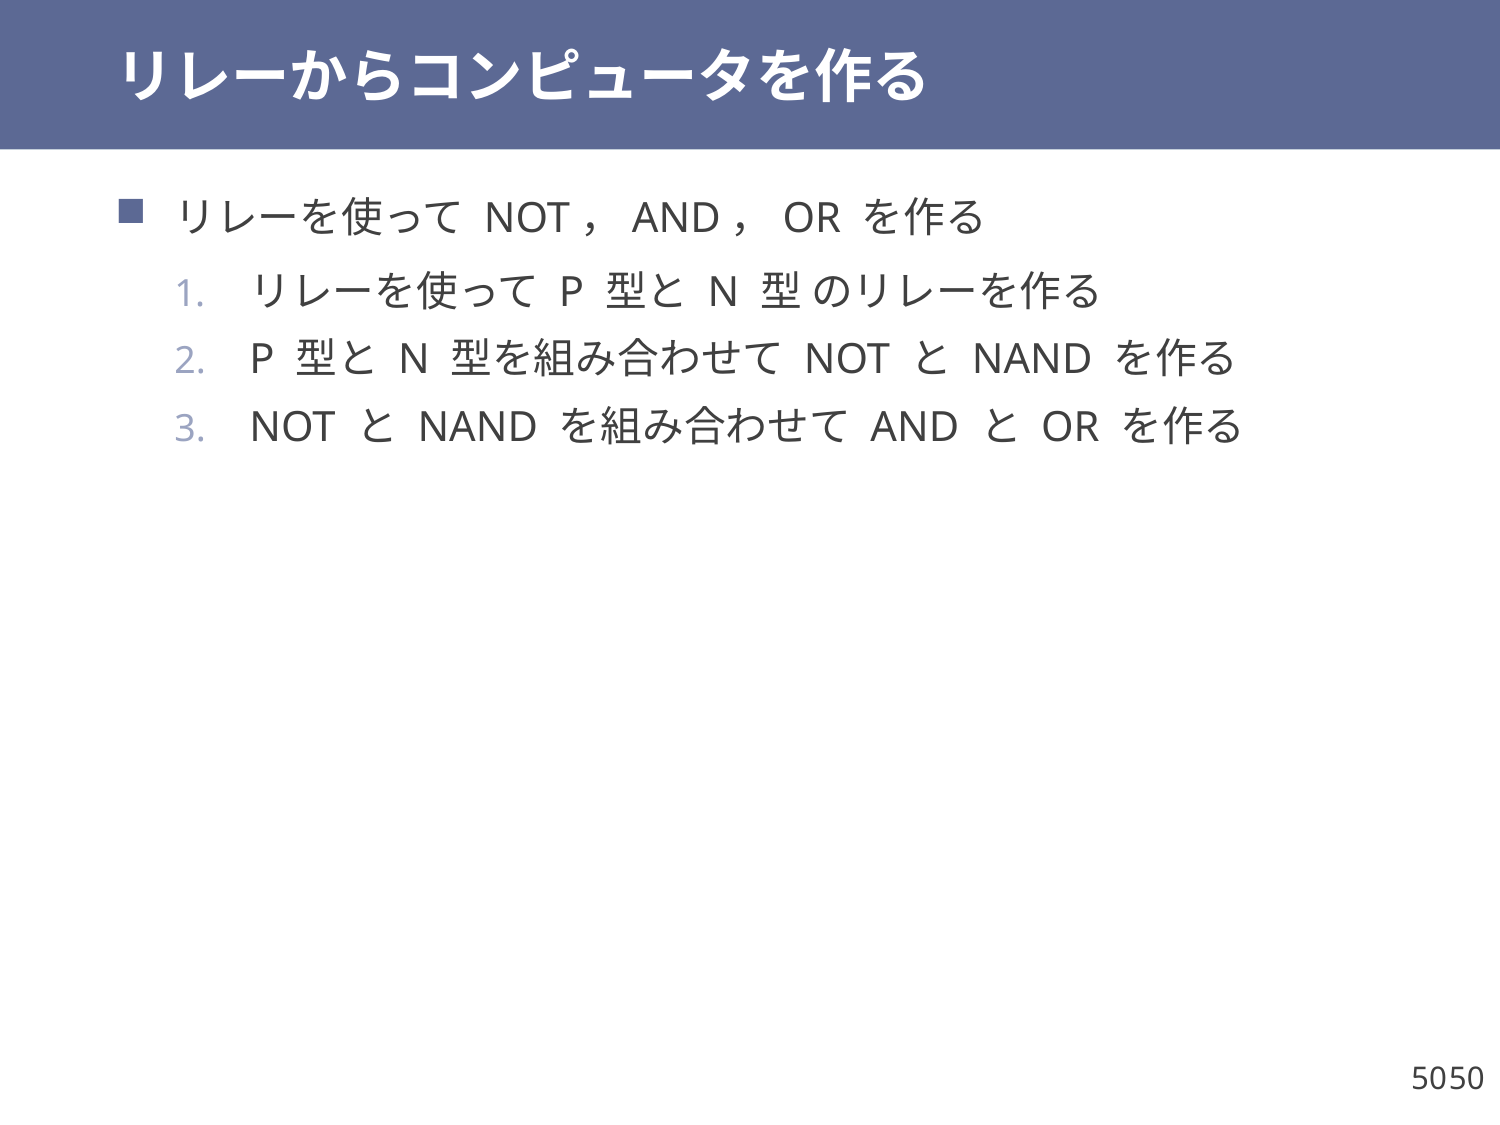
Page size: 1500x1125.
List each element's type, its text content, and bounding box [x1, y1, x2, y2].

list リレーを使って NOT，AND，OR を作る リレーを使って P 型と N 型 のリレーを作る P 型と N 型を組み合わせて NOT と NAND を作る NOT と NAND を組み合わせて AND と OR を作る [100, 178, 1459, 1036]
title リレーからコンピュータを作る [100, 0, 1500, 150]
slide_number 50 [1381, 1034, 1500, 1125]
